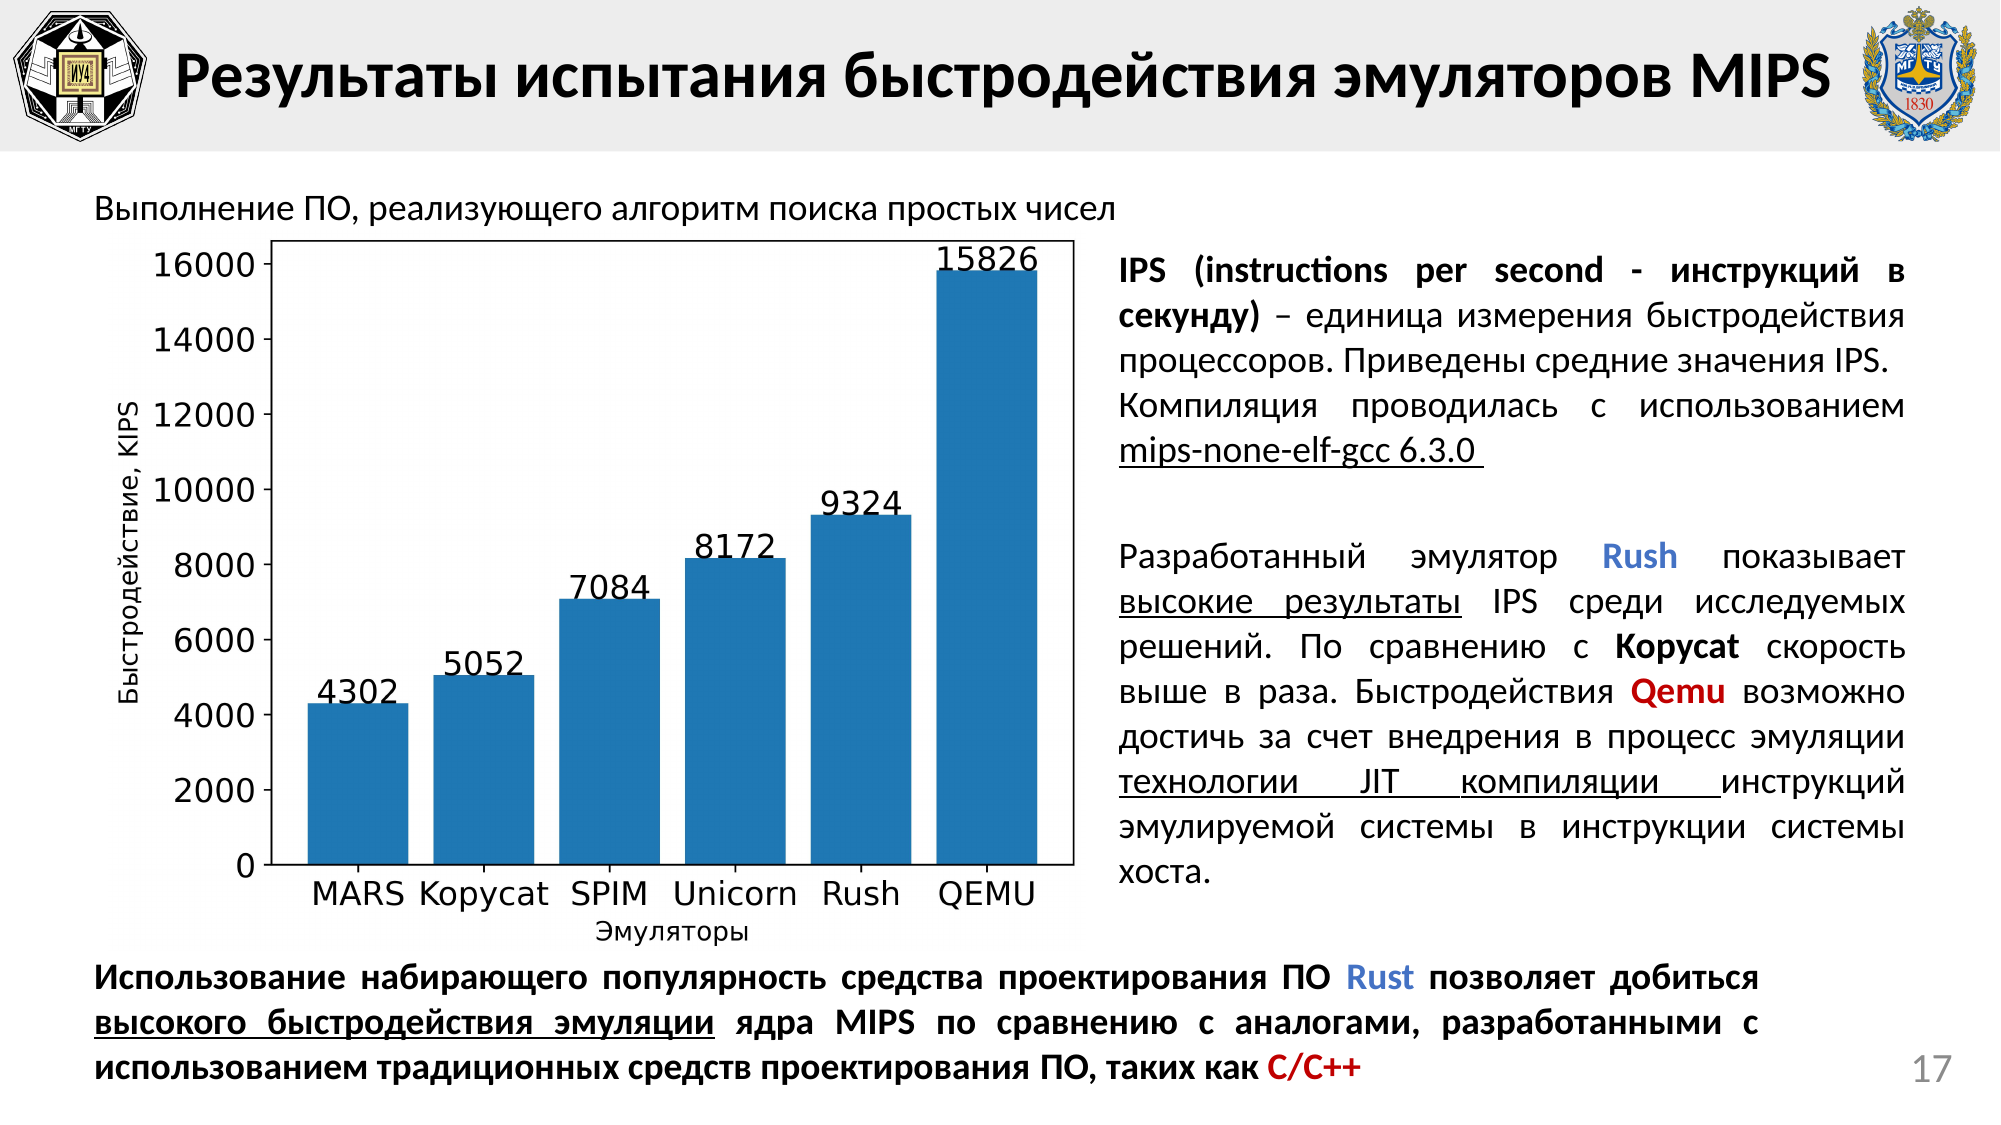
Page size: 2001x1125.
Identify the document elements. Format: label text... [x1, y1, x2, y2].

picture [13, 11, 147, 142]
picture [108, 230, 1086, 951]
text_box IPS (instructions per second - инструкций в секунду) – единица измерения быстродействия процессоров. Приведены средние значения IPS. Компиляция проводилась с использованием mips-none-elf-gcc 6.3.0 [1103, 237, 1921, 478]
picture [1862, 6, 1977, 142]
text_box Выполнение ПО, реализующего алгоритм поиска простых чисел [79, 175, 1149, 236]
text_box Использование набирающего популярность средства проектирования ПО Rust позволяет добиться высокого быстродействия эмуляции ядра MIPS по сравнению с аналогами, разработанными с использованием традиционных средств проектирования ПО, таких как C/C++ [79, 944, 1775, 1095]
slide_number 17 [1517, 1036, 1968, 1097]
title Результаты испытания быстродействия эмуляторов MIPS [160, 0, 1850, 152]
